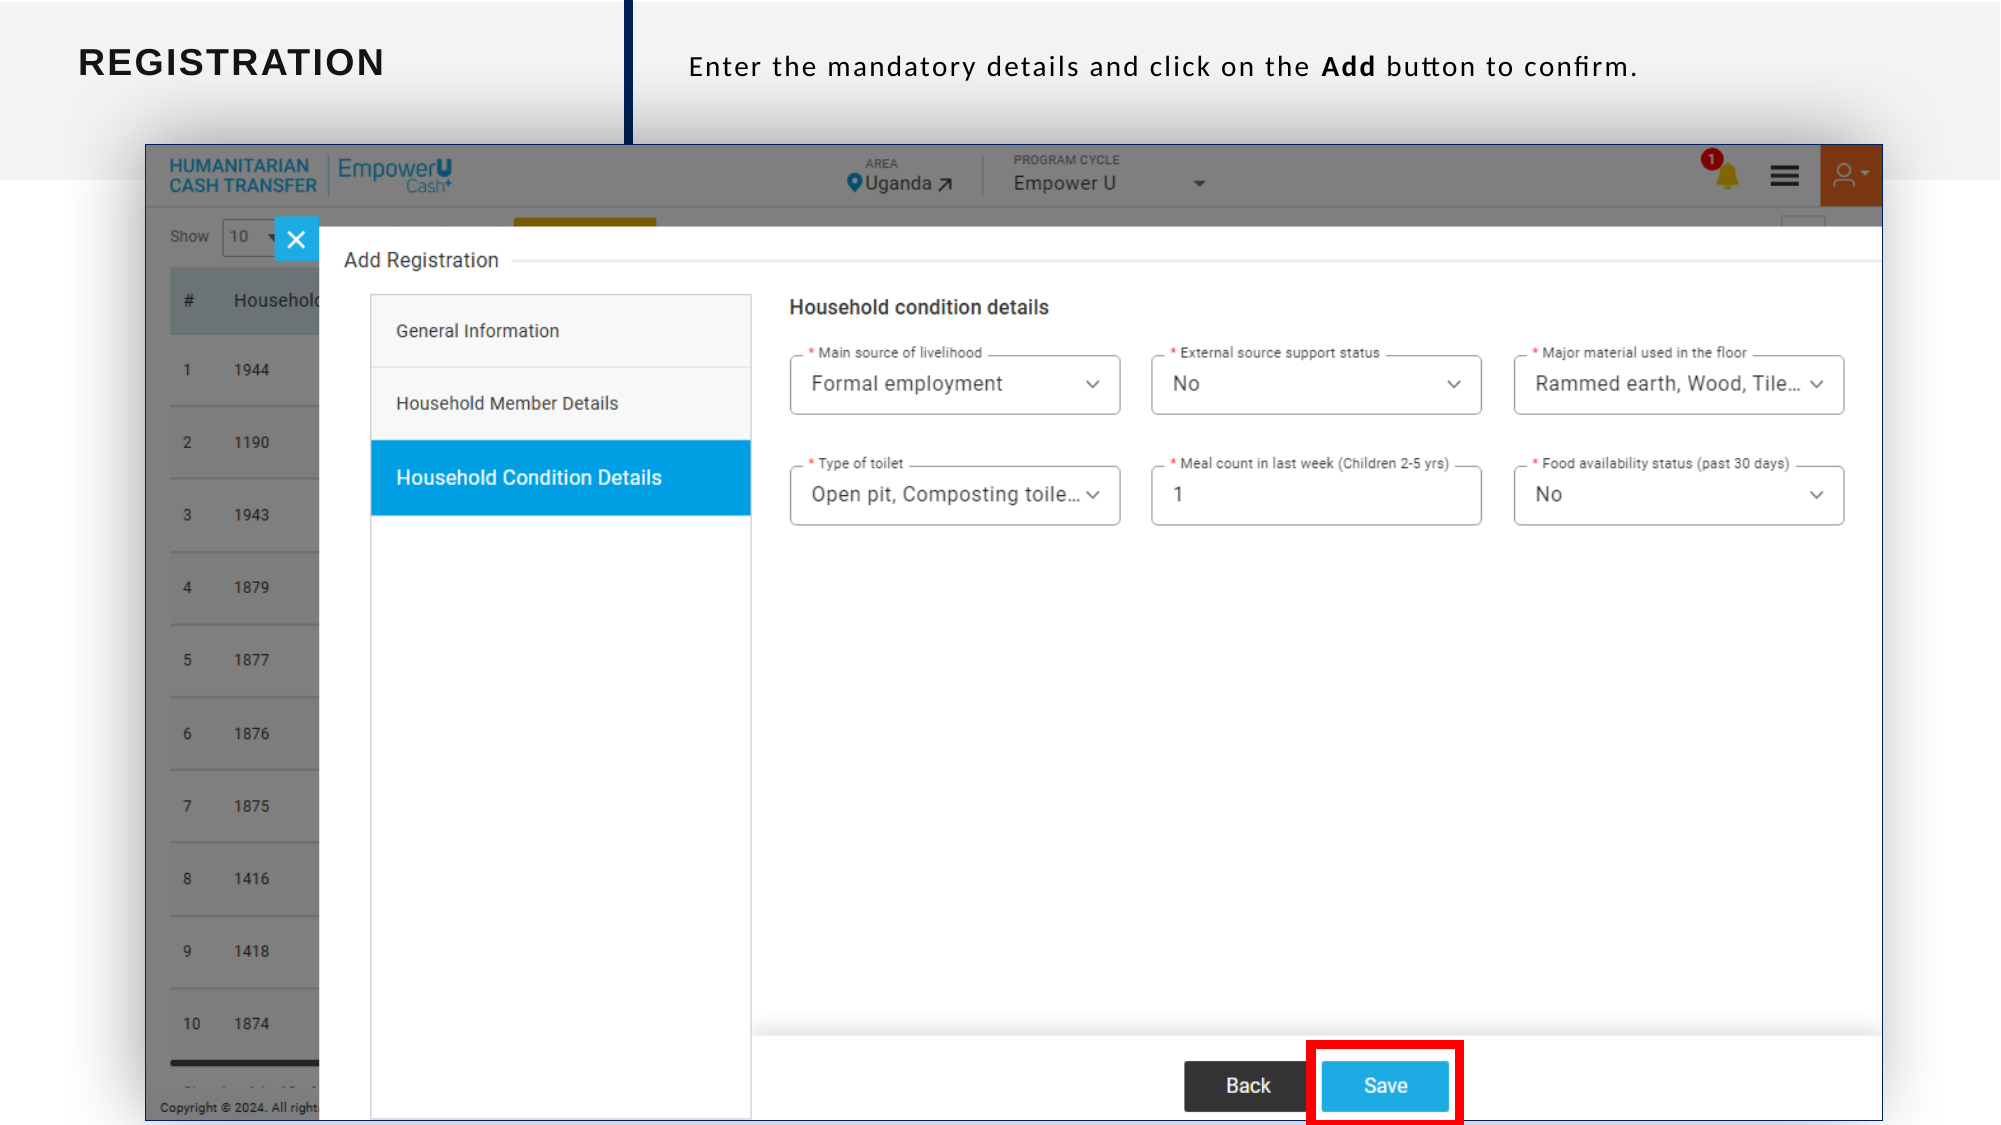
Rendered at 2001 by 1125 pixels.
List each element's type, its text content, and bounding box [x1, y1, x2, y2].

text_box [0, 1, 624, 181]
text_box REGISTRATION [63, 38, 585, 91]
text_box Enter the mandatory details and click on the Add button to confirm. [673, 40, 1883, 90]
text_box [633, 1, 2000, 181]
picture [145, 144, 1884, 1121]
text_box [1310, 1121, 1461, 1125]
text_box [624, 0, 633, 144]
